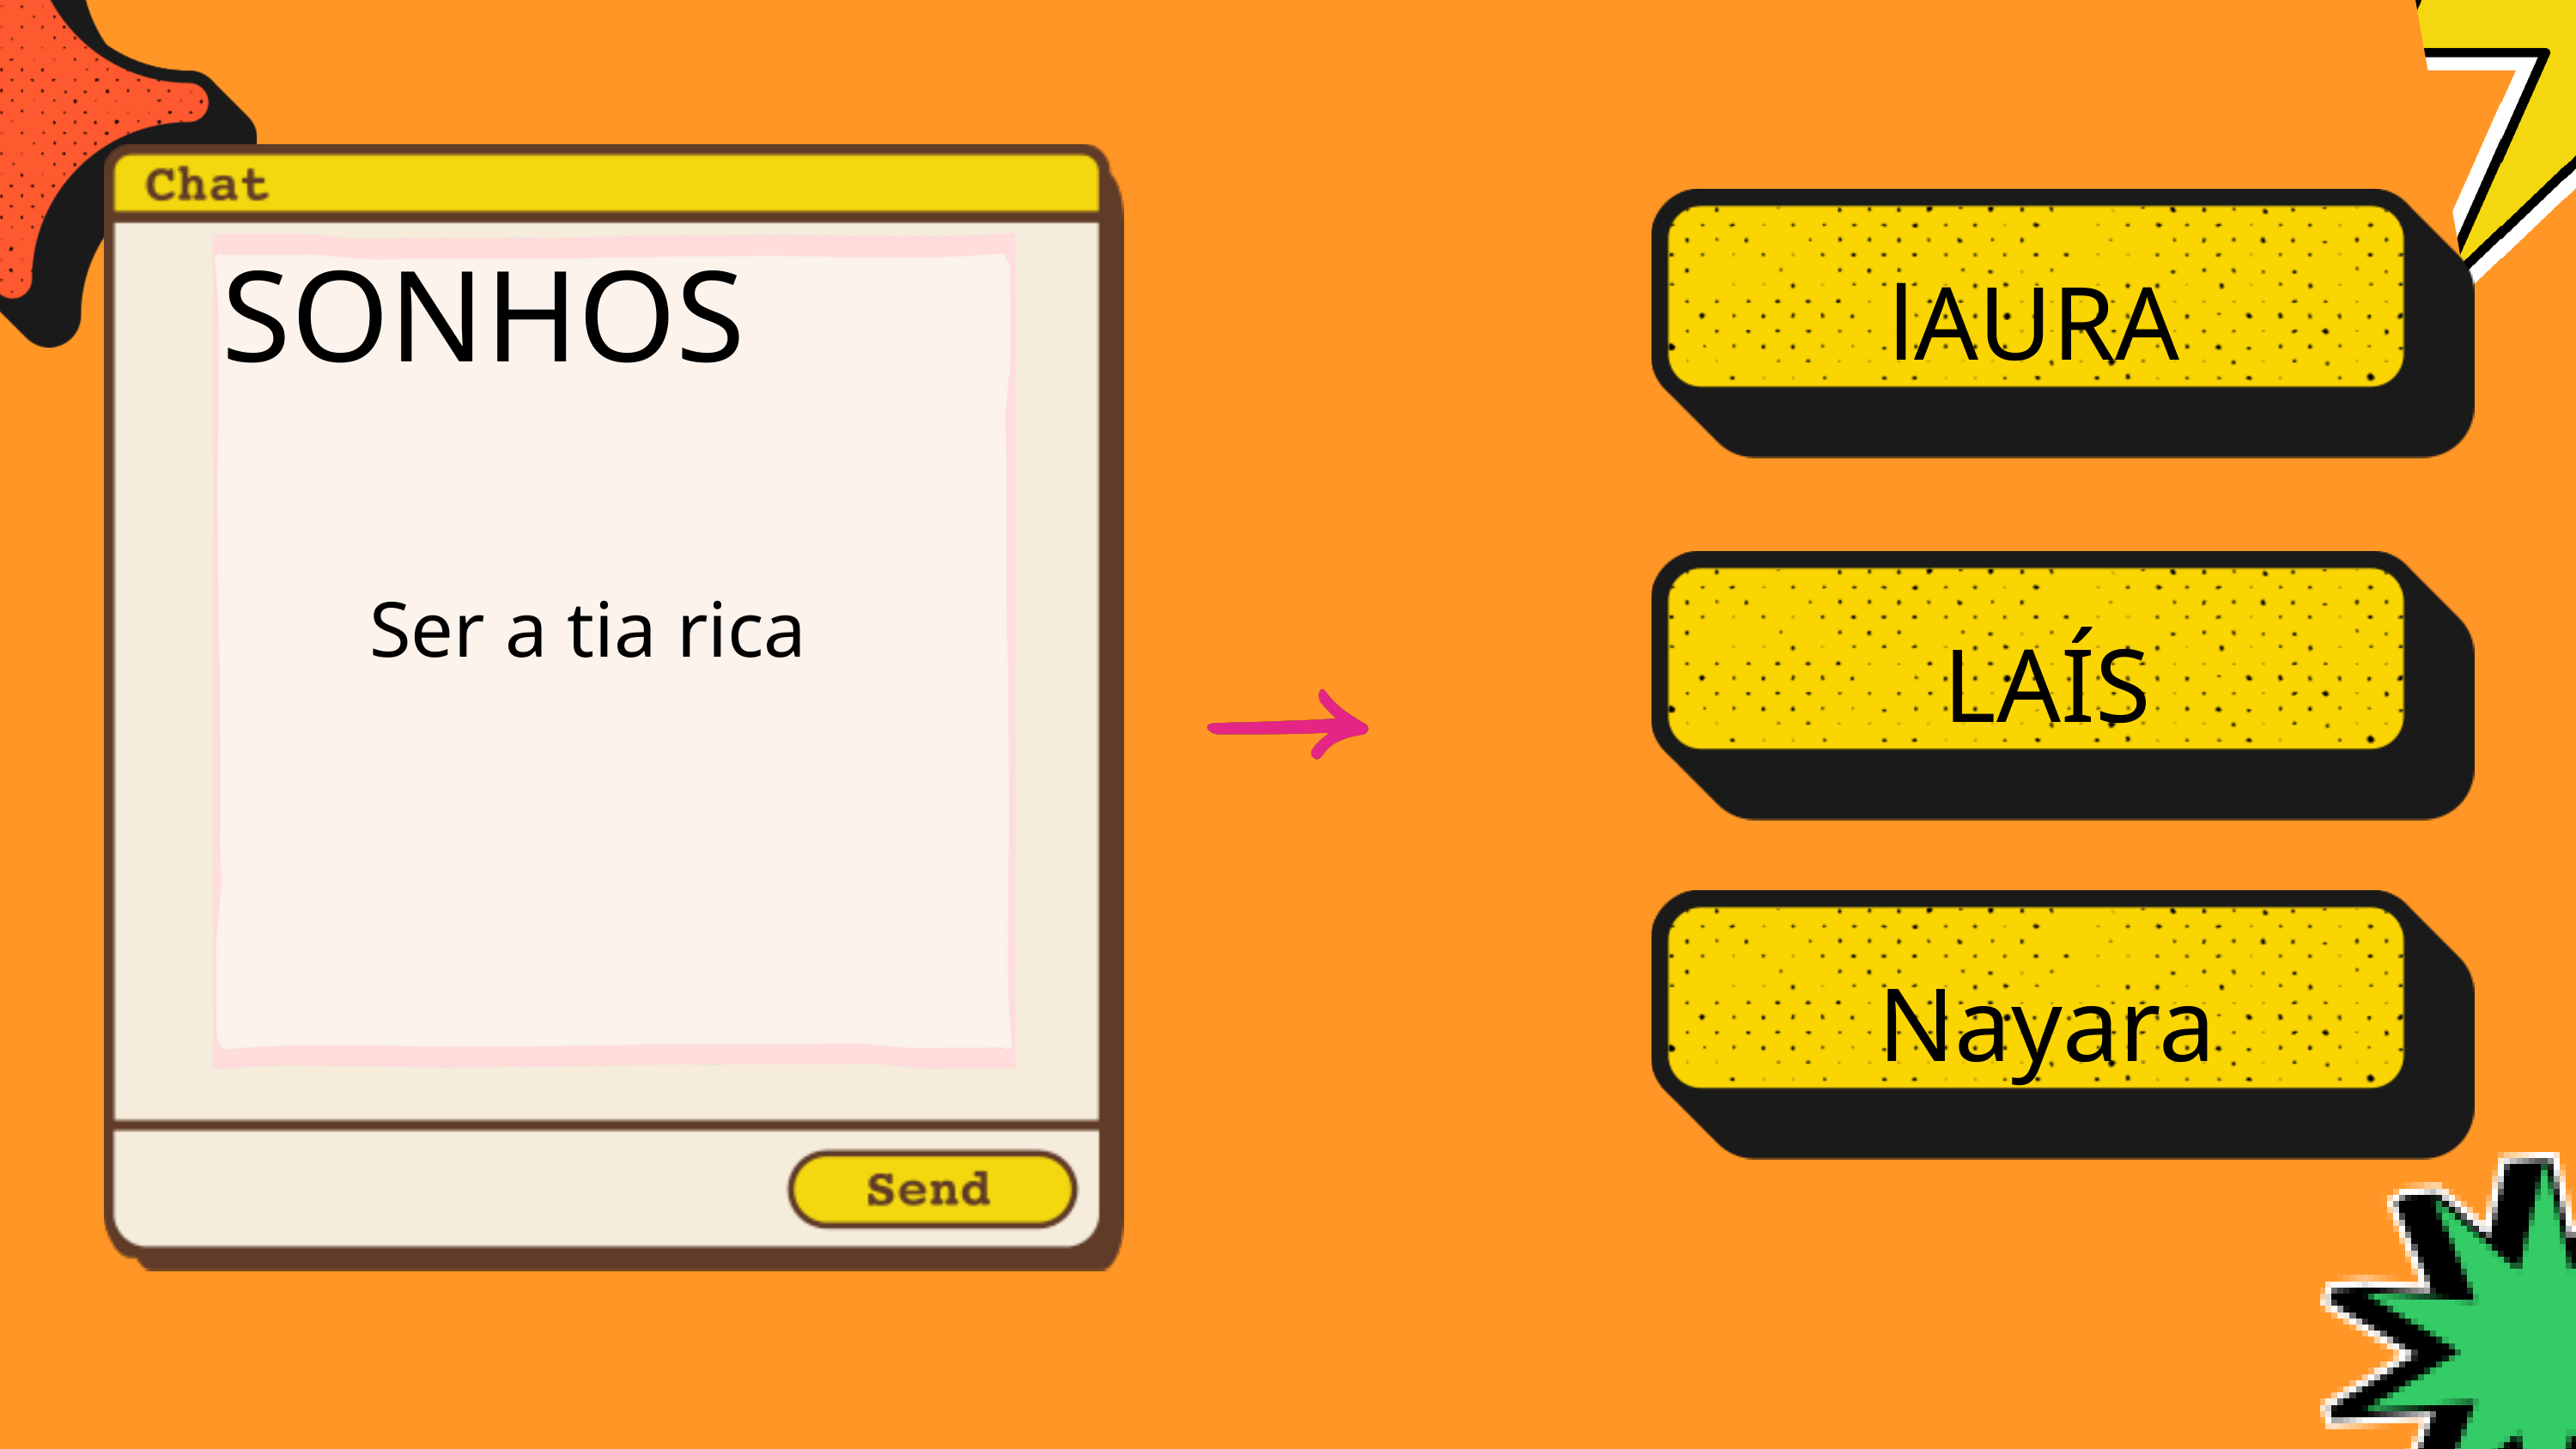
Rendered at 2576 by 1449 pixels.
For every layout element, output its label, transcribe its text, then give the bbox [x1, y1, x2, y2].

text_box [212, 231, 1016, 580]
text_box Nayara [1722, 940, 2372, 1082]
text_box lAURA [1722, 239, 2372, 381]
text_box [1651, 551, 2475, 821]
text_box LAÍS [1722, 601, 2372, 743]
text_box [2319, 1152, 2576, 1449]
text_box [0, 0, 258, 348]
text_box SONHOS [182, 236, 786, 388]
text_box [1651, 189, 2475, 458]
text_box [104, 144, 1125, 1271]
text_box Ser a tia rica [144, 580, 1052, 672]
text_box [212, 672, 1016, 1071]
text_box [1651, 890, 2475, 1160]
text_box [2415, 0, 2576, 309]
text_box [1206, 688, 1370, 760]
